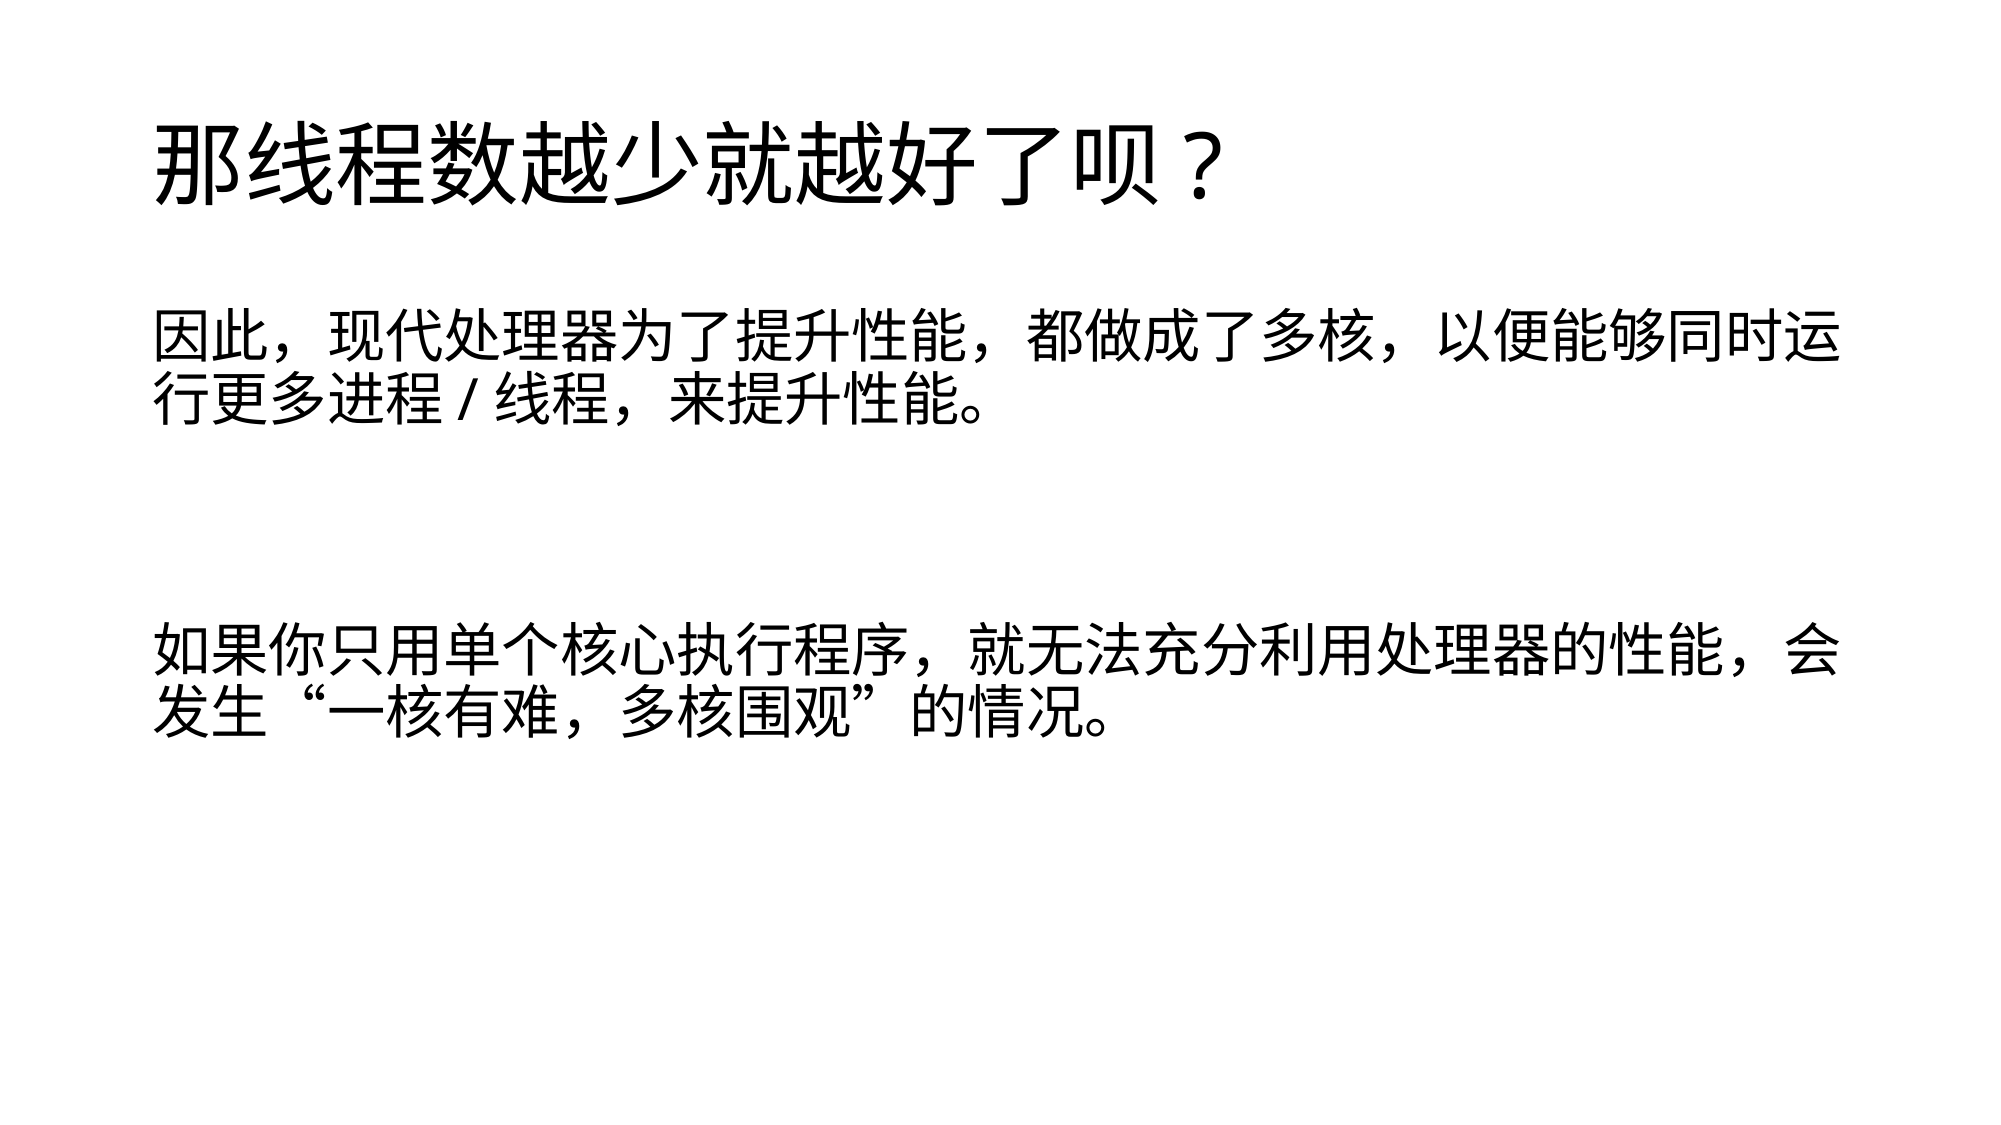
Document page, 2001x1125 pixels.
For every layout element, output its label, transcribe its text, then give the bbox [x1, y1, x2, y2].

title 那线程数越少就越好了呗? [137, 59, 1863, 278]
list 因此，现代处理器为了提升性能，都做成了多核，以便能够同时运行更多进程/线程，来提升性能。 如果你只用单个核心执行程序，就无法充分利用处理器的性能，会发生“一核有难，多核围观”的情况。 [137, 299, 1863, 952]
